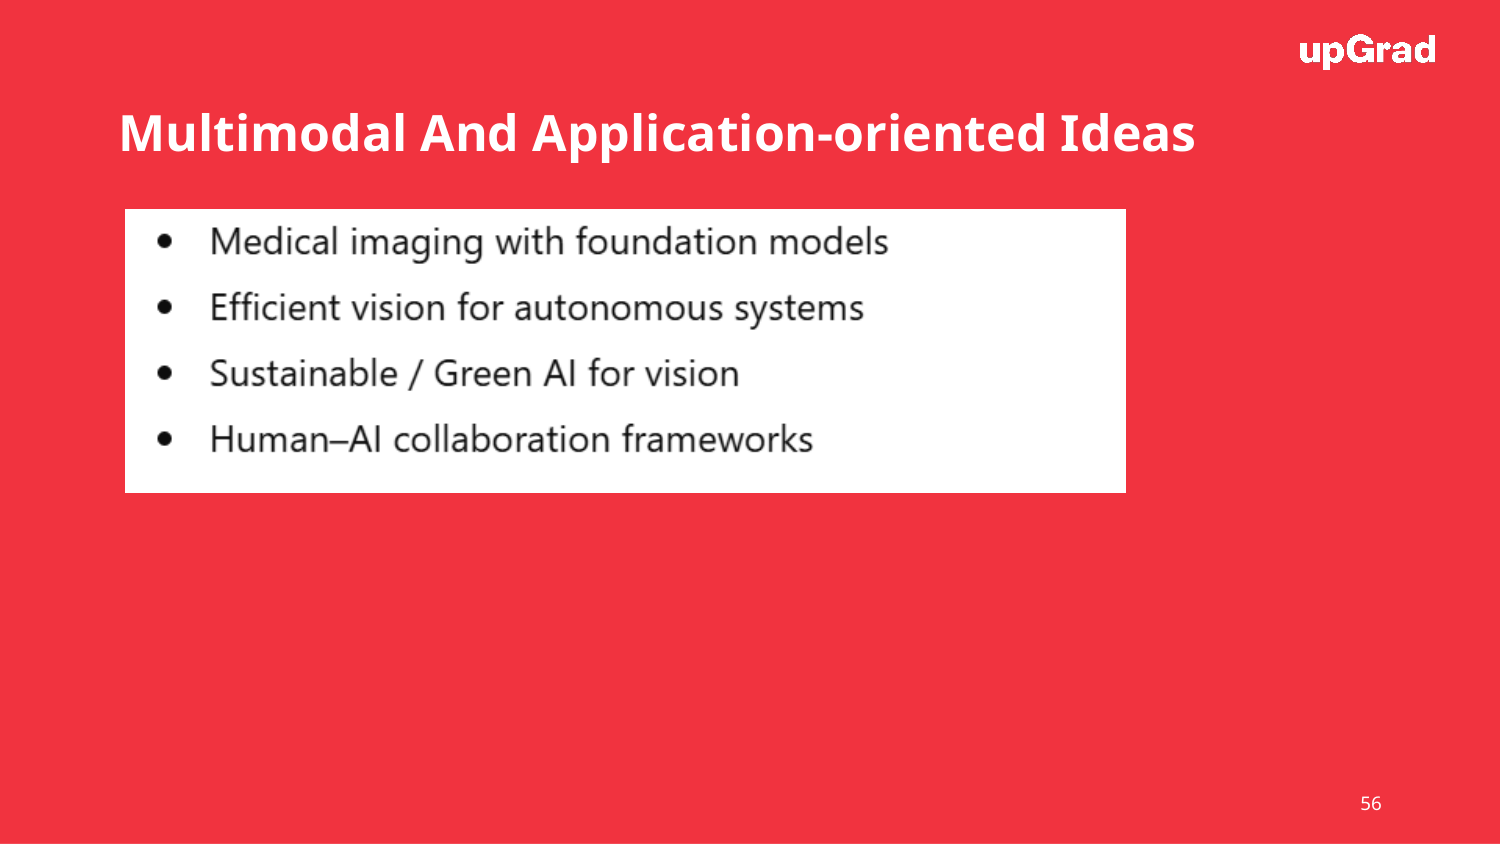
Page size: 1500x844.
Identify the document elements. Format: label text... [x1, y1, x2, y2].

picture [125, 209, 1126, 493]
slide_number 56 [1059, 782, 1397, 827]
picture [1300, 34, 1435, 70]
title Multimodal And Application-oriented Ideas [103, 89, 1214, 182]
